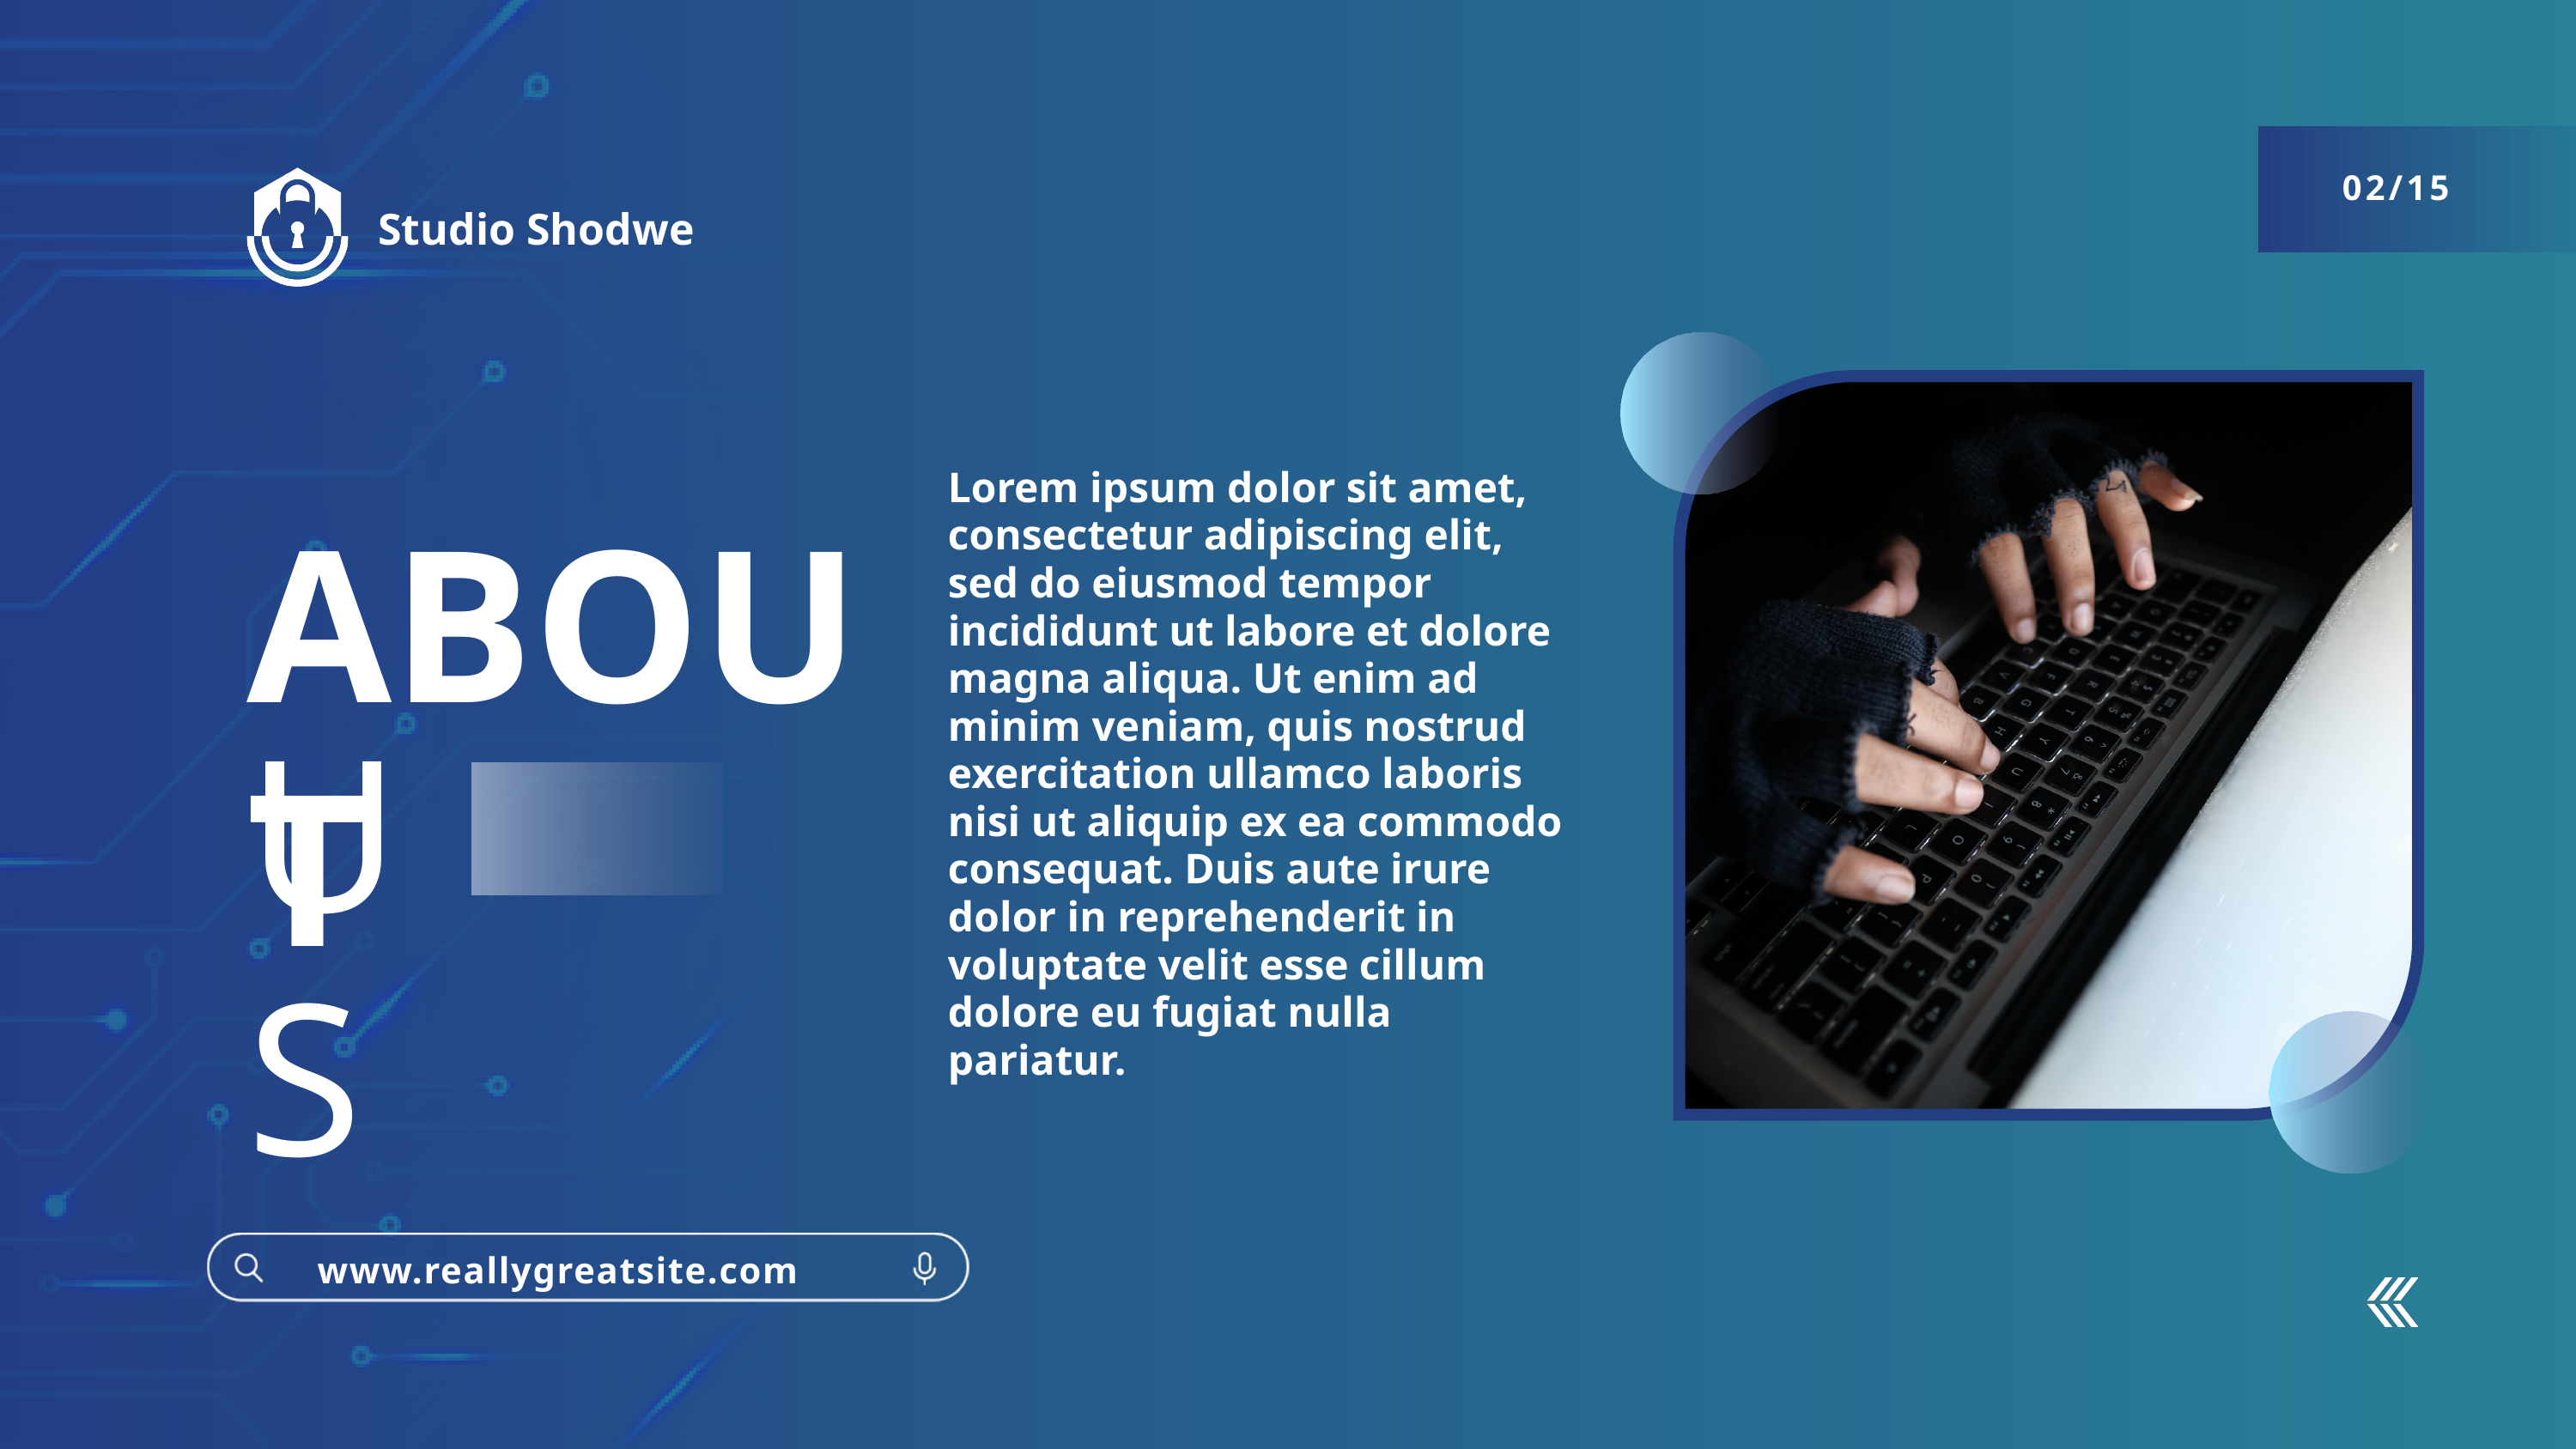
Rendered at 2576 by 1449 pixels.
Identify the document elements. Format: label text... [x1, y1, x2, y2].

text_box Studio Shodwe [378, 203, 775, 254]
text_box [0, 0, 774, 1449]
text_box www.reallygreatsite.com [317, 1242, 849, 1291]
text_box US [246, 709, 487, 1198]
text_box ABOUT [246, 500, 948, 989]
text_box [1619, 331, 1783, 494]
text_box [471, 762, 723, 895]
text_box Lorem ipsum dolor sit amet, consectetur adipiscing elit, sed do eiusmod tempor incididunt ut labore et dolore magna aliqua. Ut enim ad minim veniam, quis nostrud exercitation ullamco laboris nisi ut aliquip ex ea commodo consequat. Duis aute irure dolor in reprehenderit in voluptate velit esse cillum dolore eu fugiat nulla pariatur. [947, 463, 1570, 1083]
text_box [1679, 375, 2419, 1115]
text_box [2366, 1277, 2419, 1327]
text_box [207, 1233, 969, 1302]
text_box [246, 167, 349, 287]
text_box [2257, 125, 2576, 253]
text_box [2269, 1010, 2432, 1173]
